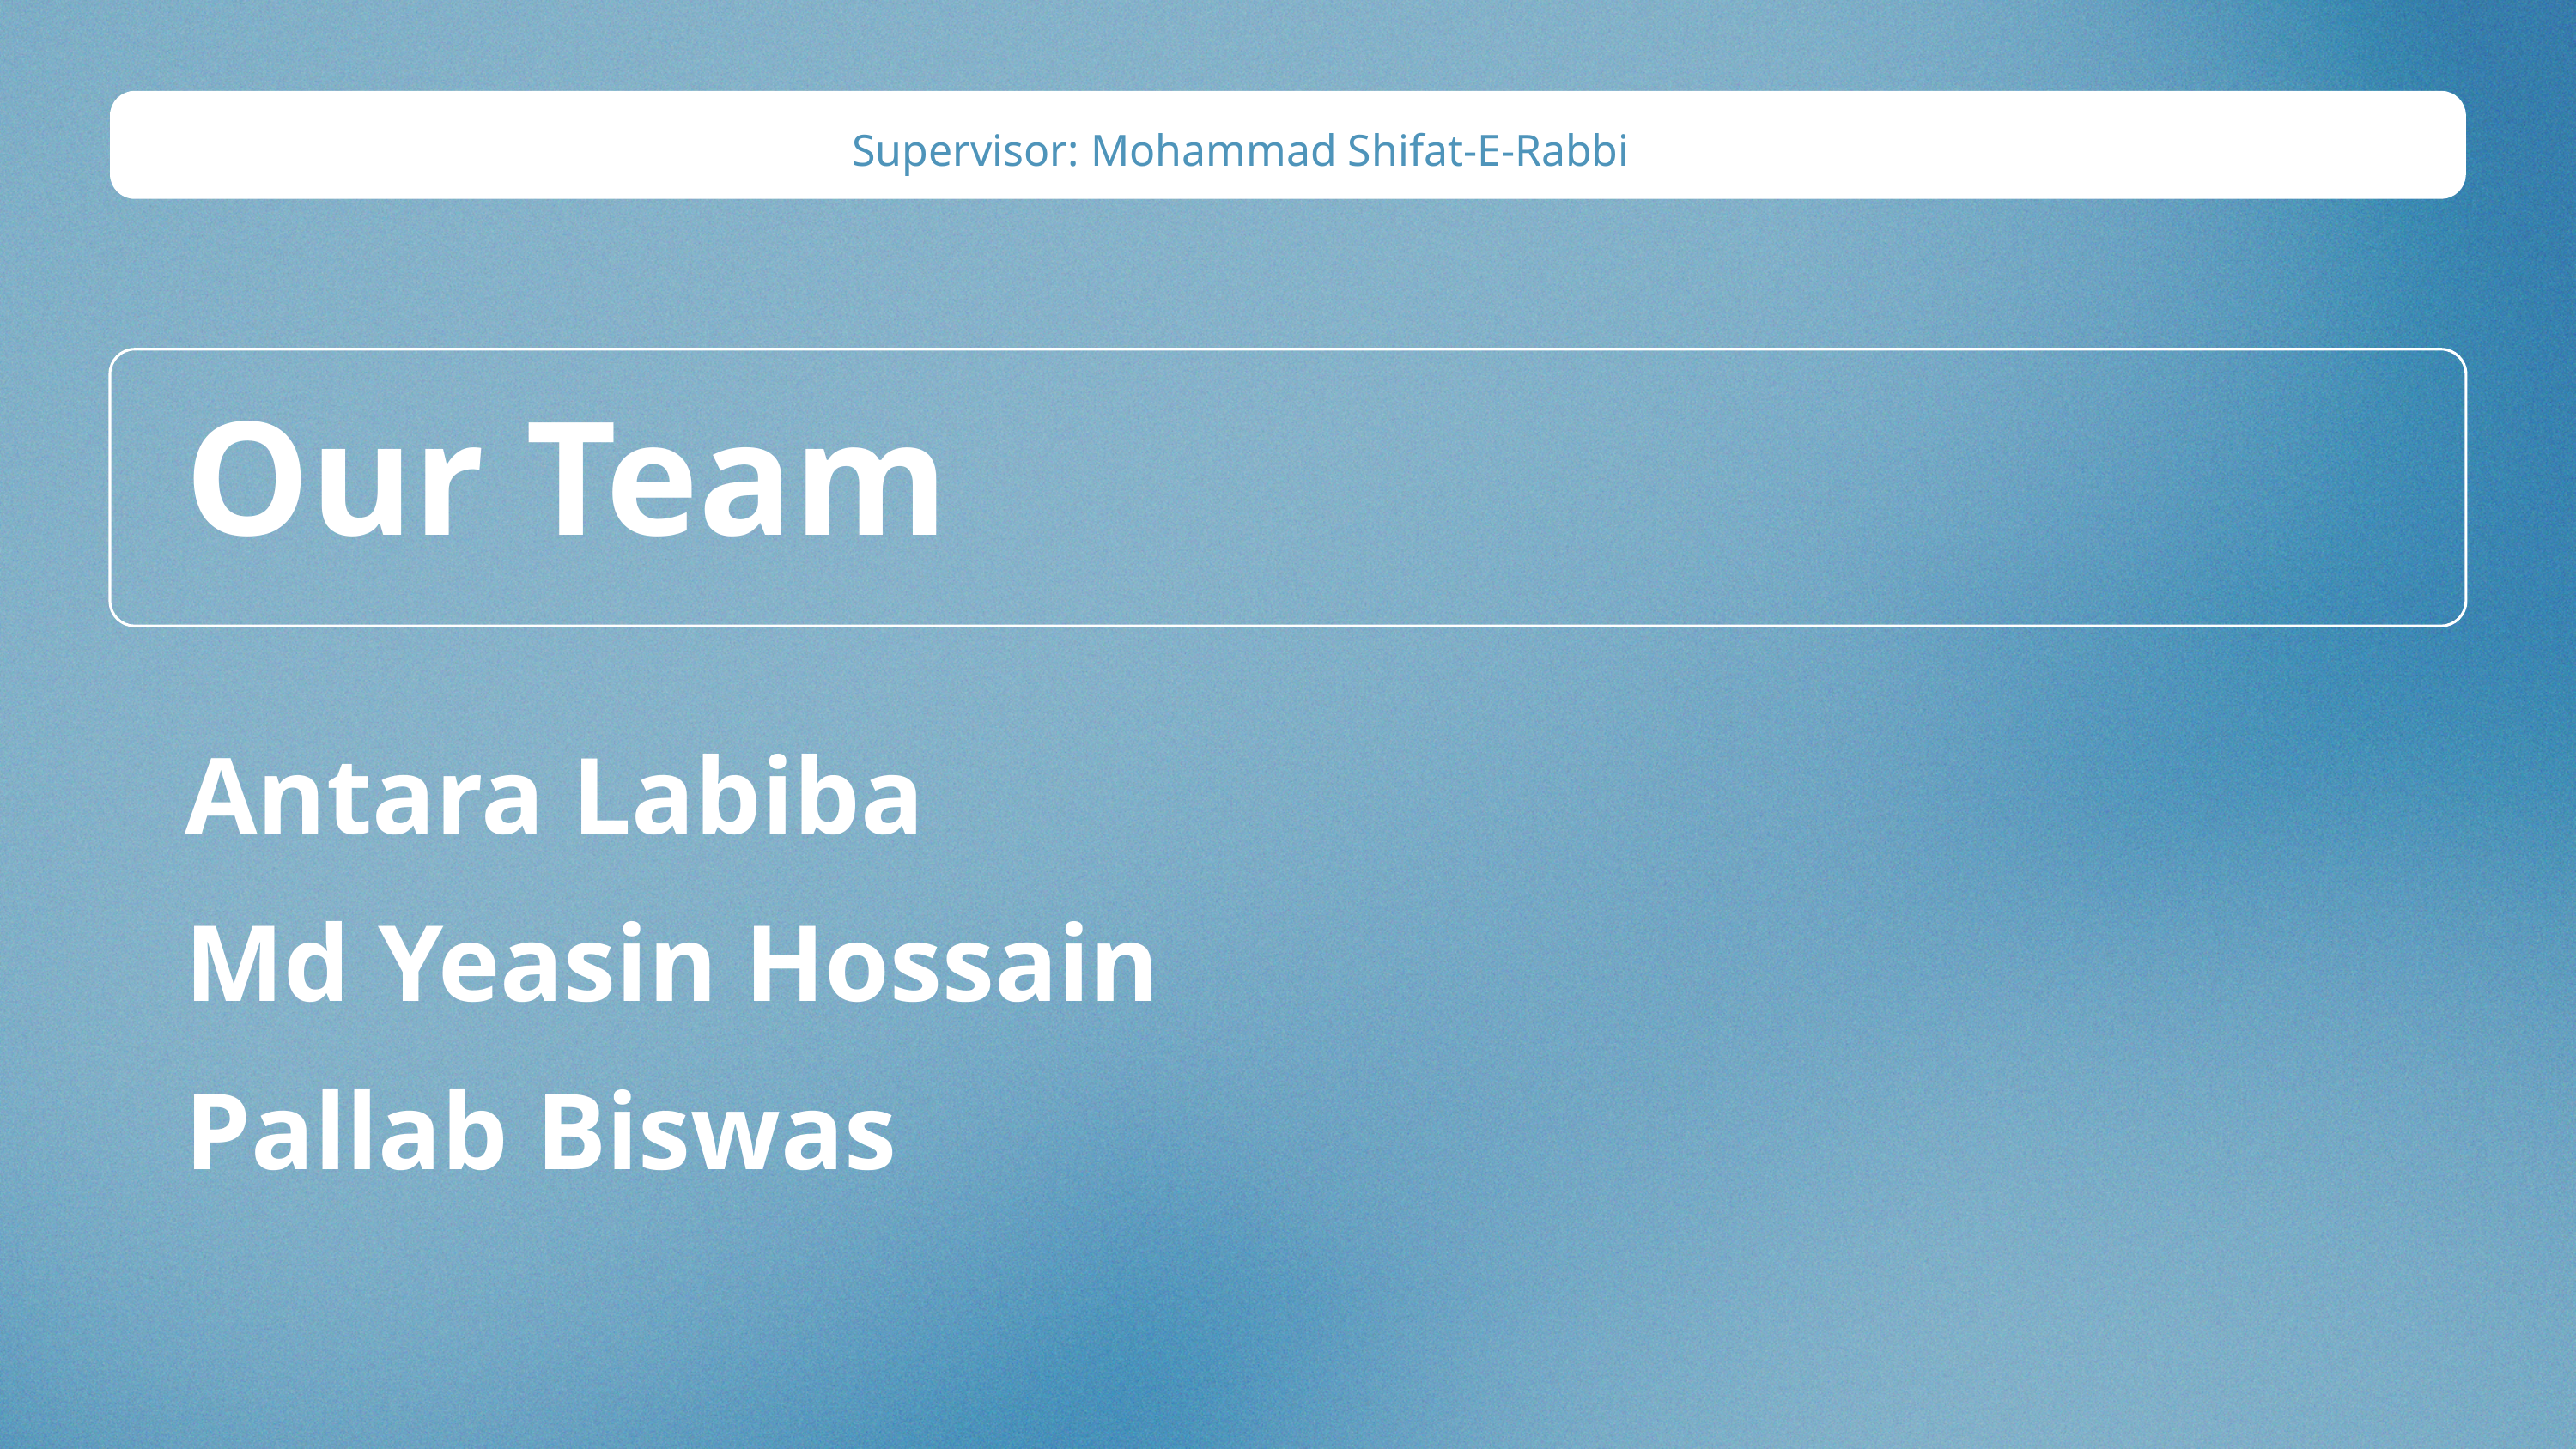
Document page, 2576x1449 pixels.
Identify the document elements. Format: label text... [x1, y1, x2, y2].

text_box Antara Labiba Md Yeasin Hossain Pallab Biswas [185, 636, 1210, 1360]
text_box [109, 349, 2467, 627]
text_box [109, 90, 2467, 199]
text_box [0, 0, 2576, 1449]
